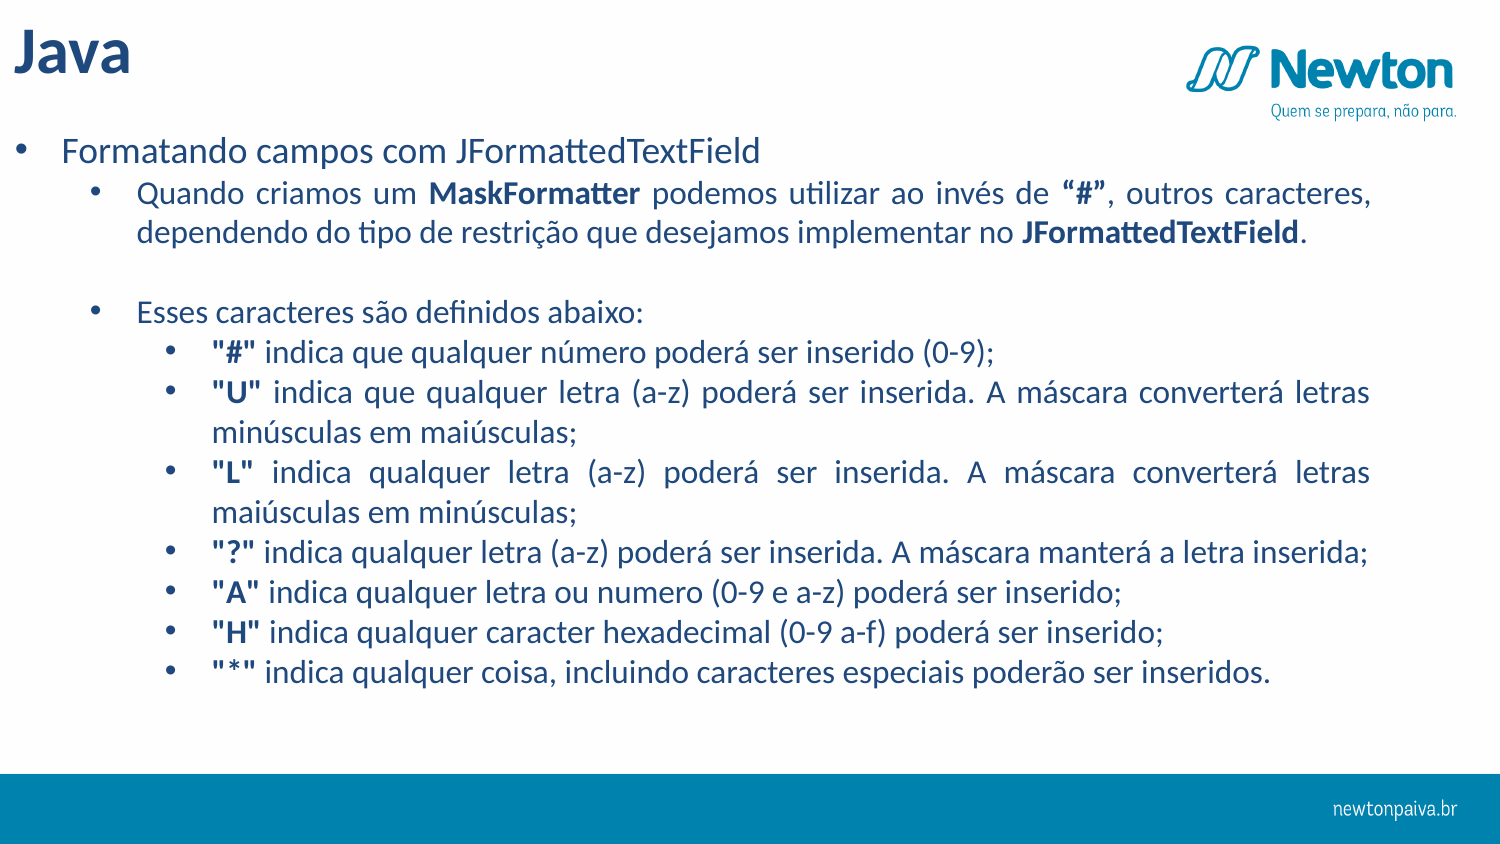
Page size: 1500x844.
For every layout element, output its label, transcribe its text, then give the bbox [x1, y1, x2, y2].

text_box Formatando campos com JFormattedTextField Quando criamos um MaskFormatter podemos utilizar ao invés de “#”, outros caracteres, dependendo do tipo de restrição que desejamos implementar no JFormattedTextField. Esses caracteres são definidos abaixo: "#" indica que qualquer número poderá ser inserido (0-9); "U" indica que qualquer letra (a-z) poderá ser inserida. A máscara converterá letras minúsculas em maiúsculas; "L" indica qualquer letra (a-z) poderá ser inserida. A máscara converterá letras maiúsculas em minúsculas; "?" indica qualquer letra (a-z) poderá ser inserida. A máscara manterá a letra inserida; "A" indica qualquer letra ou numero (0-9 e a-z) poderá ser inserido; "H" indica qualquer caracter hexadecimal (0-9 a-f) poderá ser inserido; "*" indica qualquer coisa, incluindo caracteres especiais poderão ser inseridos. [0, 95, 1387, 698]
text_box Java [0, 0, 1151, 95]
picture [0, 0, 1500, 773]
